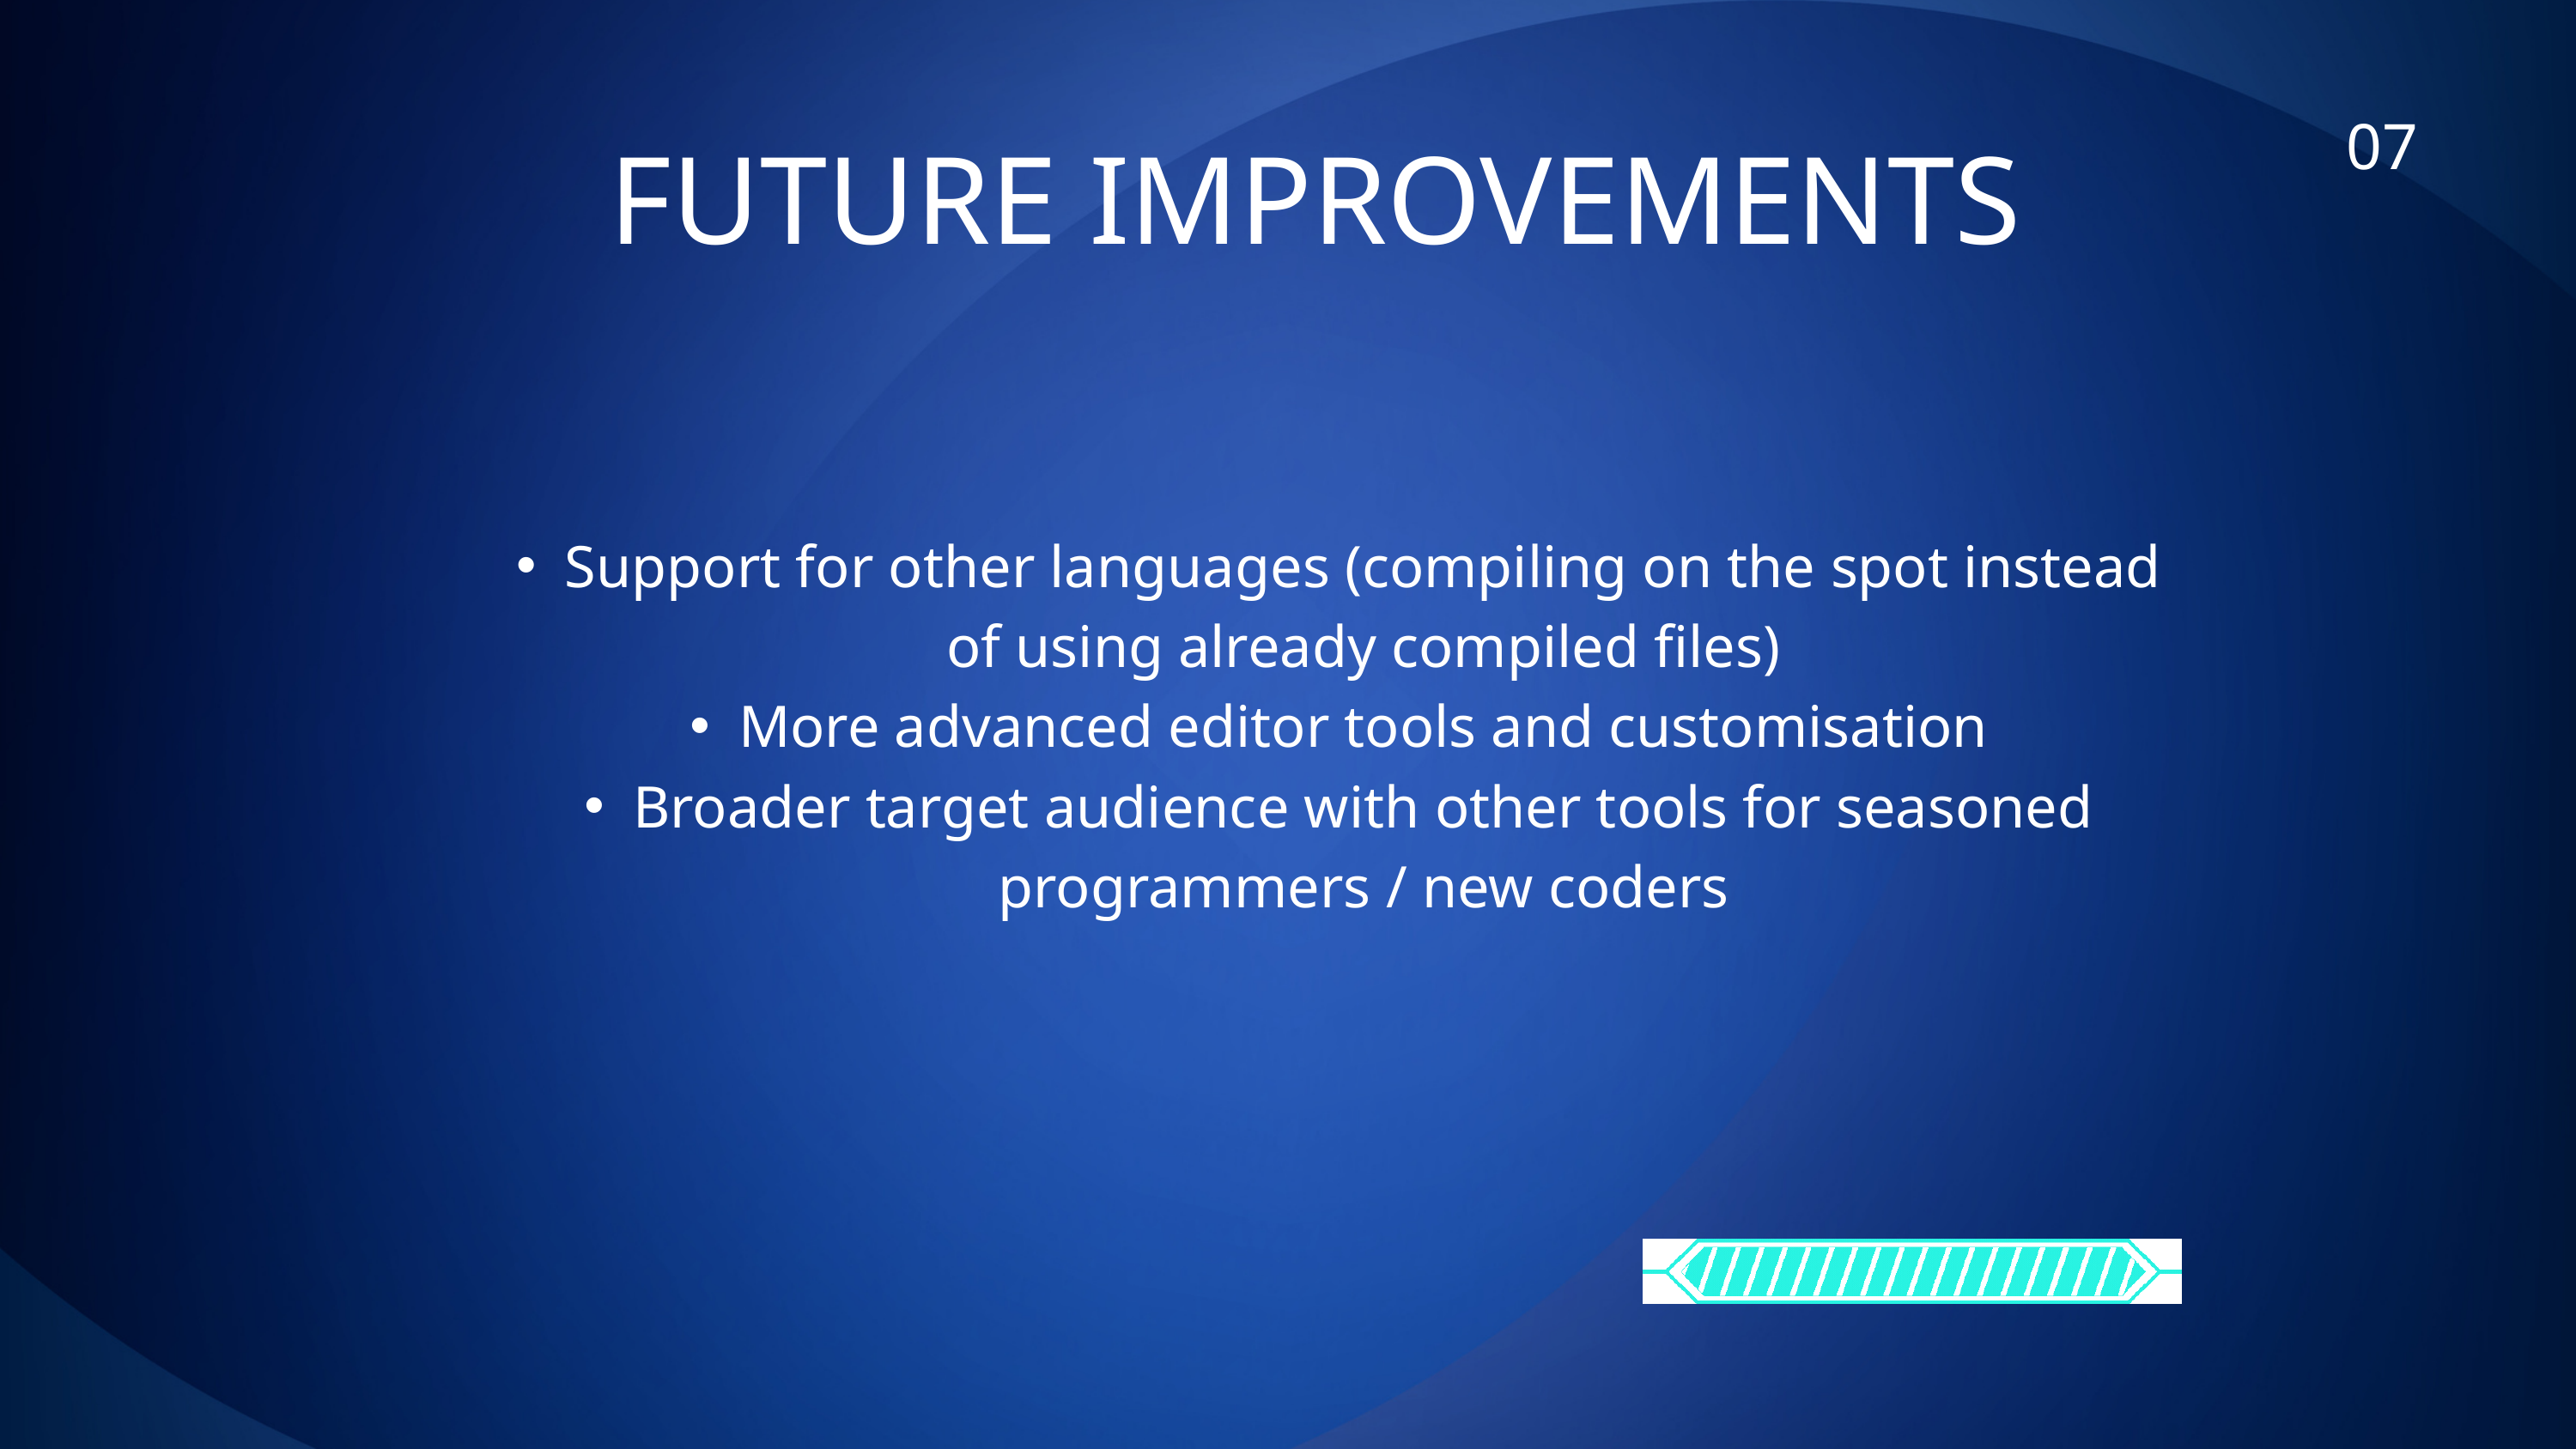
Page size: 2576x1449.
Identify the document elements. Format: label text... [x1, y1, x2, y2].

text_box FUTURE IMPROVEMENTS [390, 136, 2241, 269]
text_box [0, 0, 2576, 1449]
text_box Support for other languages (compiling on the spot instead of using already compiled files) More advanced editor tools and customisation Broader target audience with other tools for seasoned programmers / new coders [449, 518, 2182, 919]
text_box 07 [2346, 112, 2481, 183]
picture [1643, 1239, 2182, 1304]
